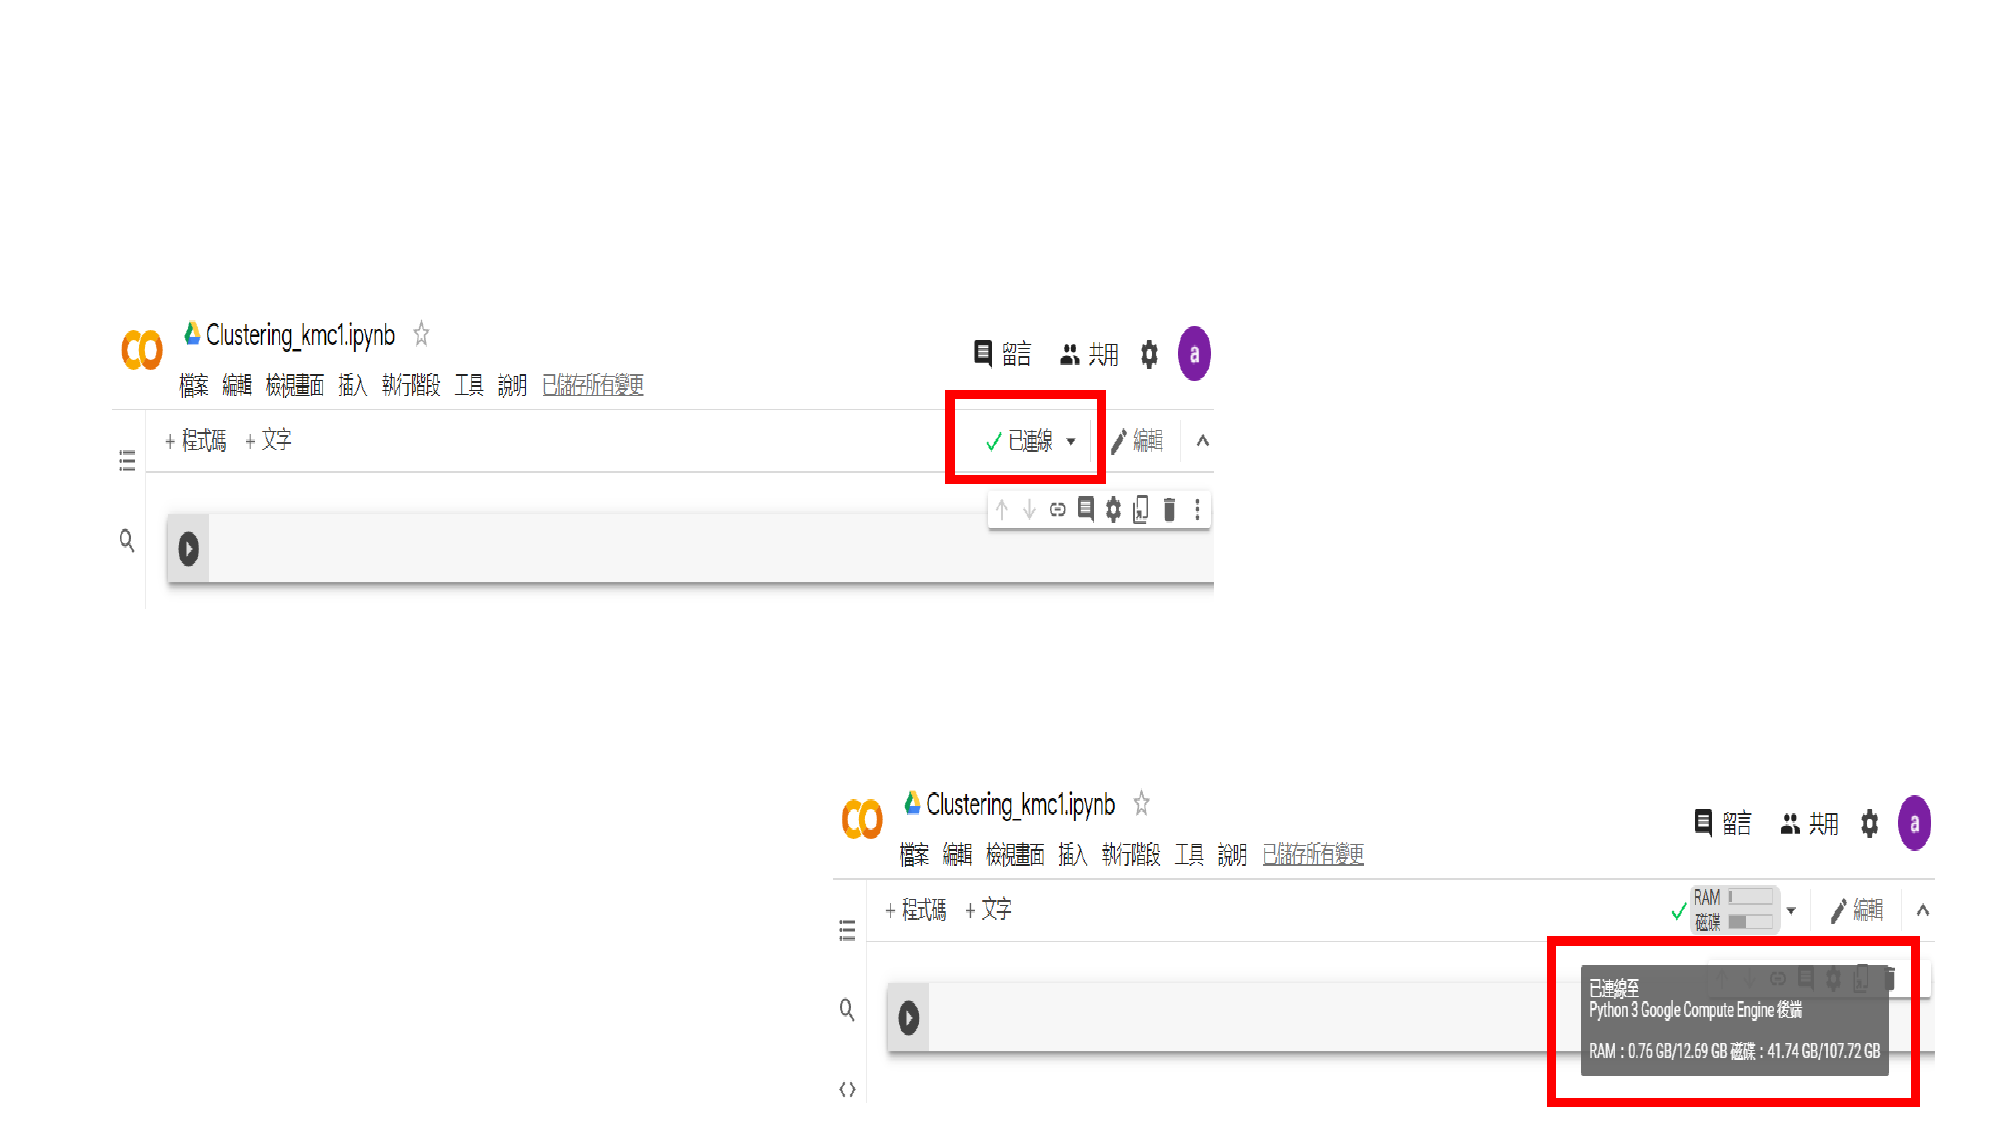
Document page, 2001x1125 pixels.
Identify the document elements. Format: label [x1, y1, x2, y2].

picture [112, 311, 1214, 609]
picture [833, 779, 1935, 1103]
